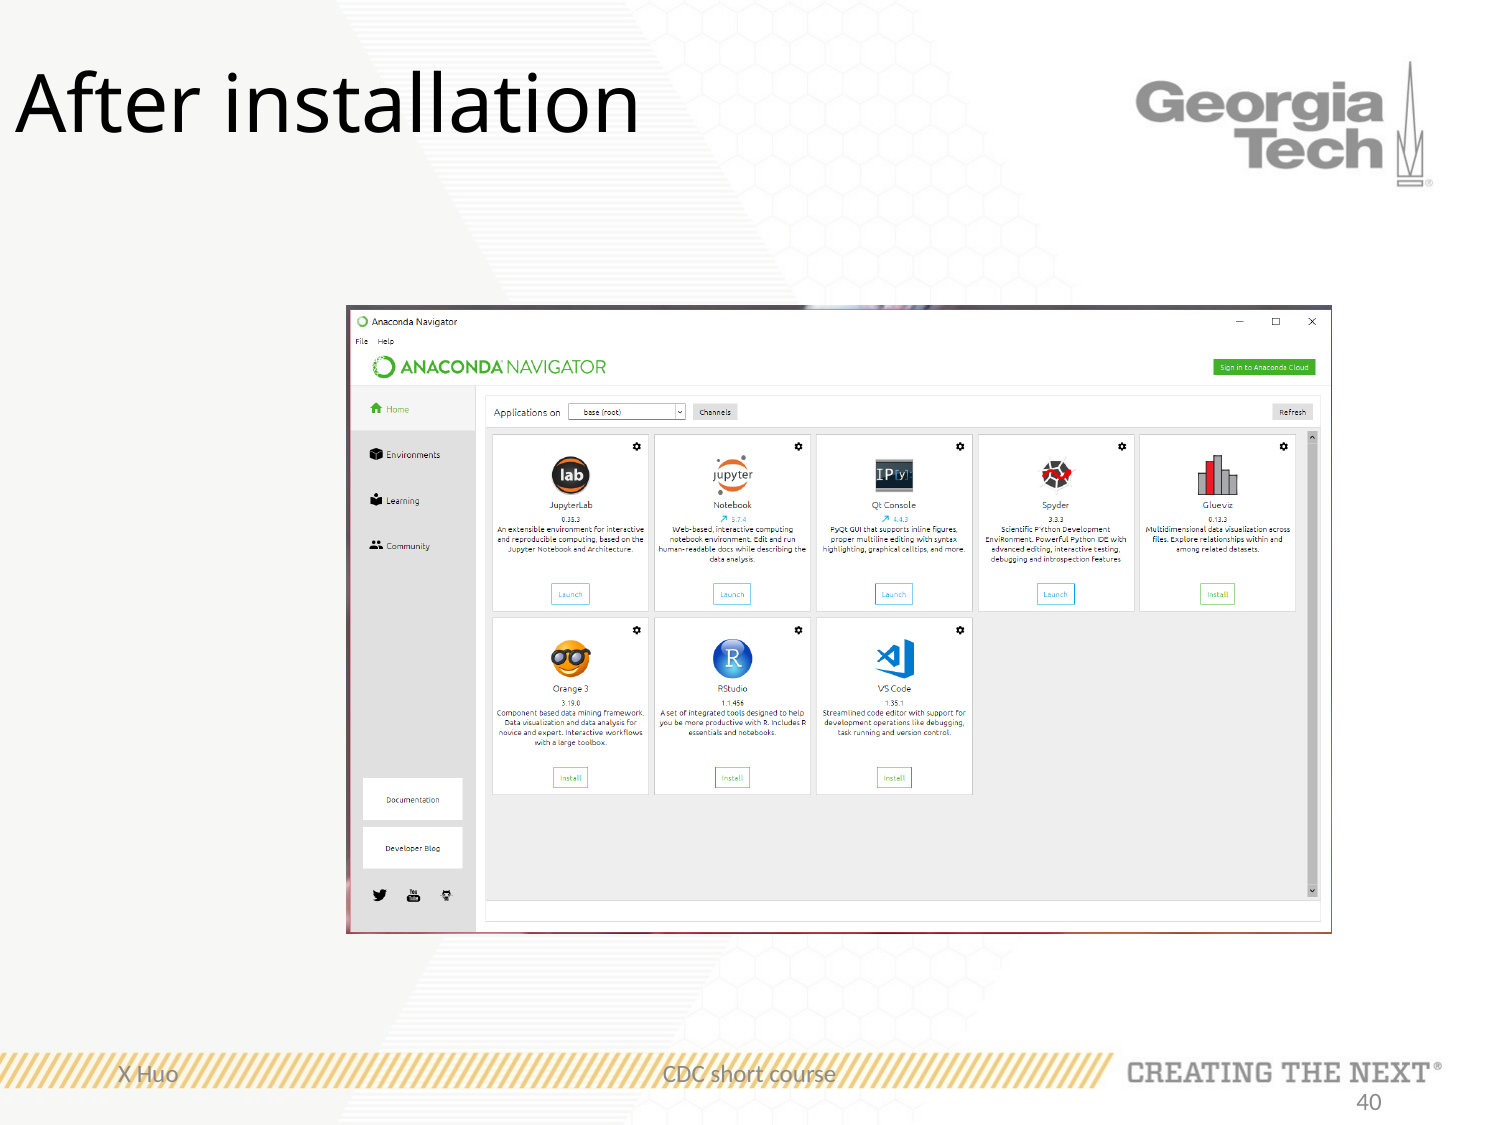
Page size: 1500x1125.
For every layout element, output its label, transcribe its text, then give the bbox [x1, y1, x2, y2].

text_box [0, 0, 1500, 1125]
picture [346, 305, 1332, 934]
slide_number 40 [1059, 1070, 1397, 1125]
footer CDC short course [496, 1042, 1004, 1103]
title After installation [0, 55, 1133, 158]
slide_number X Huo [103, 1042, 441, 1103]
